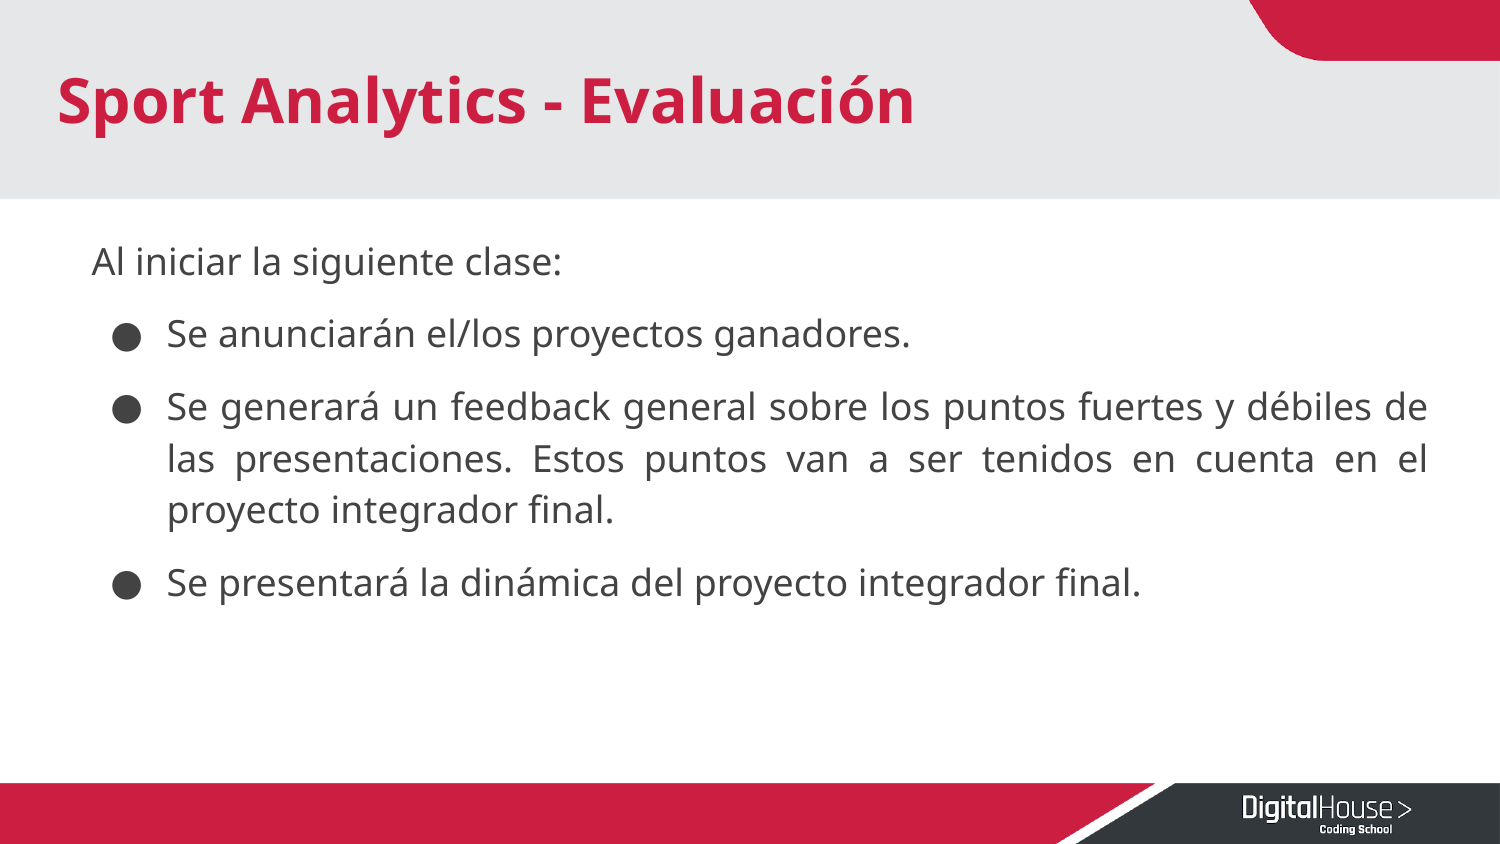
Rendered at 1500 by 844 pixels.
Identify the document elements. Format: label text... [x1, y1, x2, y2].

title Sport Analytics - Evaluación [42, 23, 1265, 184]
list Al iniciar la siguiente clase: Se anunciarán el/los proyectos ganadores. Se generará un feedback general sobre los puntos fuertes y débiles de las presentaciones. Estos puntos van a ser tenidos en cuenta en el proyecto integrador final. Se presentará la dinámica del proyecto integrador final. [76, 216, 1445, 728]
picture [0, 0, 1500, 844]
